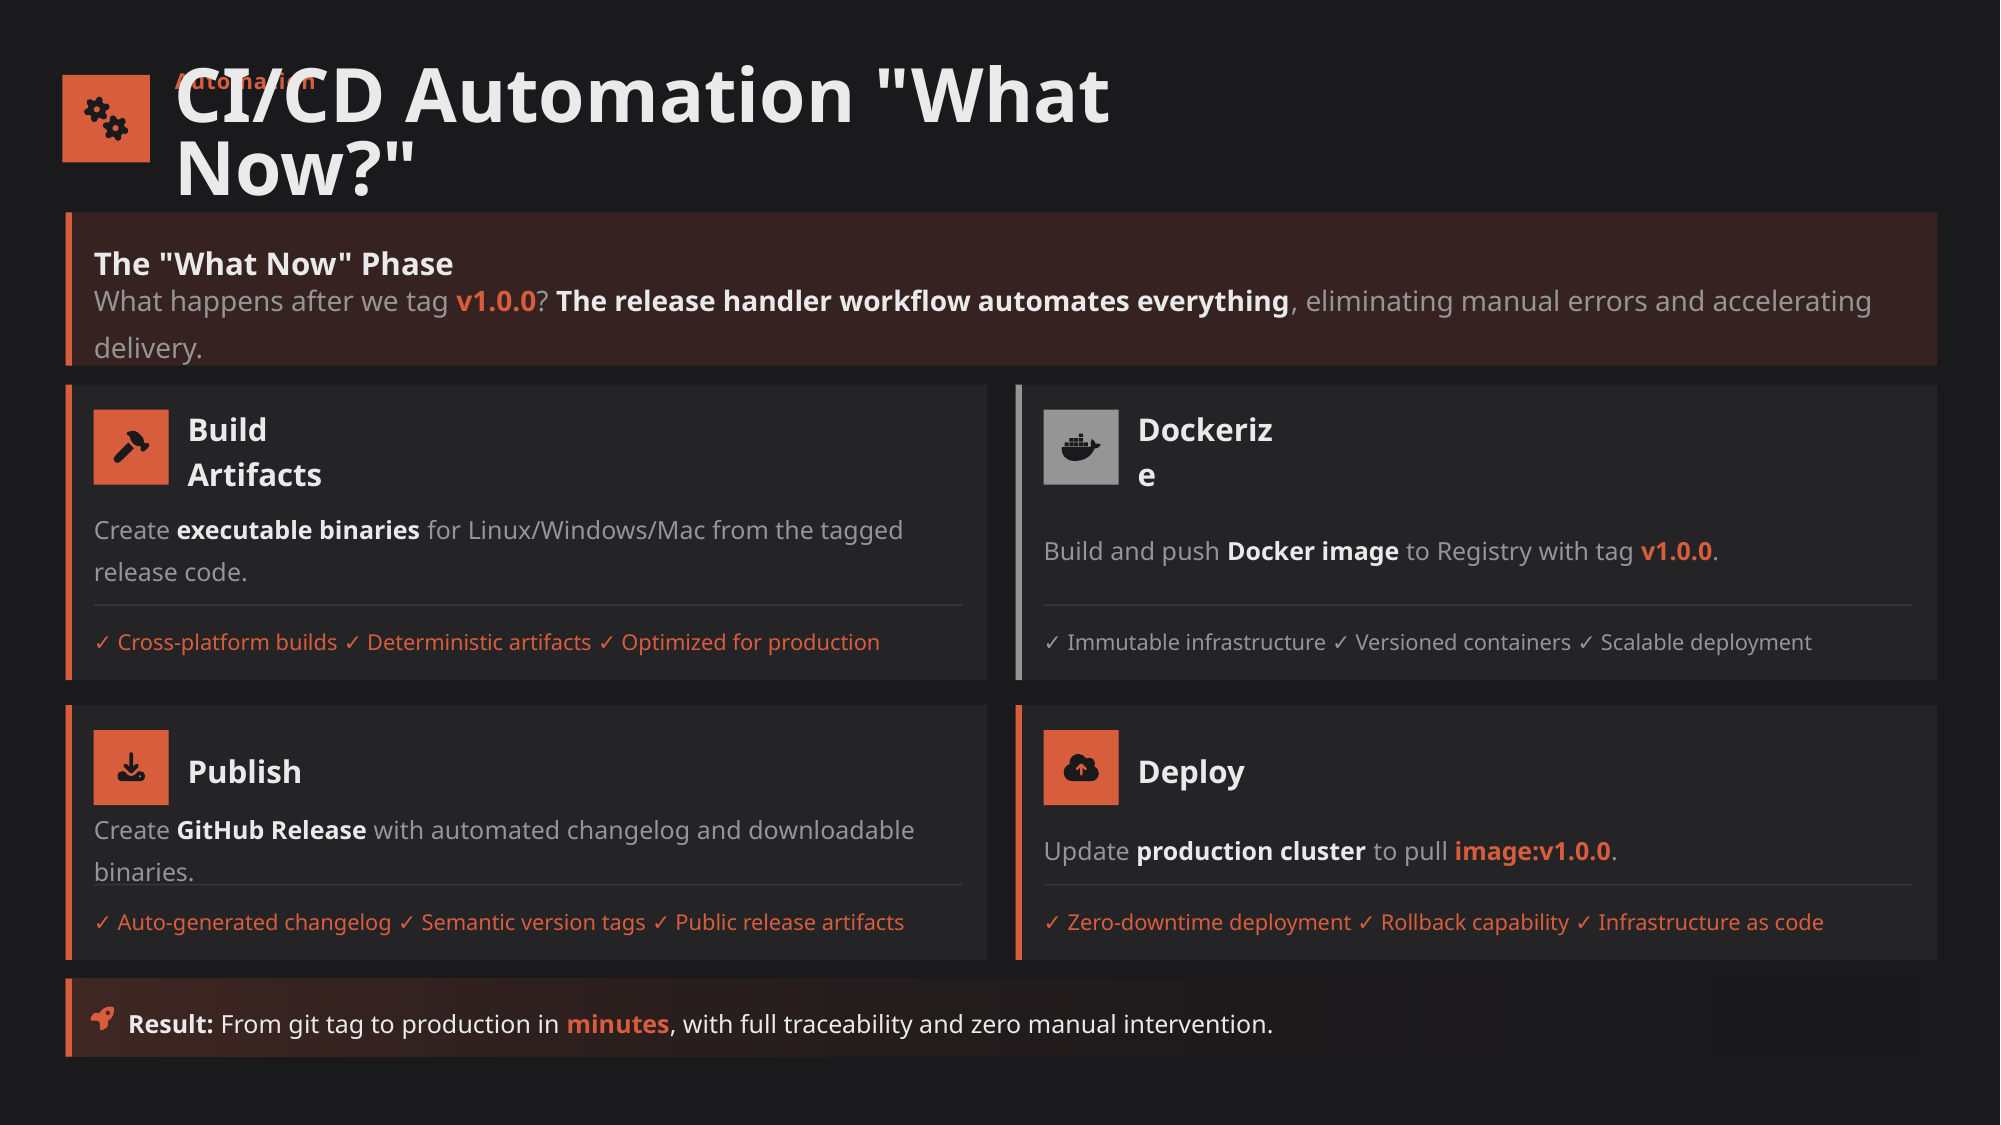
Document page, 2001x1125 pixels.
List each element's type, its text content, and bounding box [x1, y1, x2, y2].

text_box Update production cluster to pull image:v1.0.0. [1043, 823, 1925, 865]
text_box [84, 96, 110, 123]
text_box Publish [187, 745, 305, 790]
text_box ✓ Zero-downtime deployment ✓ Rollback capability ✓ Infrastructure as code [1043, 903, 1924, 935]
text_box [102, 115, 129, 141]
text_box ✓ Cross-platform builds ✓ Deterministic artifacts ✓ Optimized for production [93, 623, 974, 655]
text_box Build Artifacts [187, 425, 399, 470]
text_box Automation [174, 62, 1280, 94]
text_box [65, 212, 72, 366]
text_box [62, 74, 150, 163]
text_box ✓ Auto-generated changelog ✓ Semantic version tags ✓ Public release artifacts [93, 903, 974, 935]
text_box The "What Now" Phase [93, 237, 1929, 282]
text_box [1015, 384, 1022, 681]
text_box Deploy [1137, 745, 1250, 790]
text_box [65, 384, 72, 681]
text_box [1015, 705, 1022, 960]
text_box Dockerize [1137, 425, 1291, 470]
text_box Result: From git tag to production in minutes, with full traceability and zero manual intervention. [128, 997, 1932, 1038]
text_box What happens after we tag v1.0.0? The release handler workflow automates everything, eliminating manual errors and accelerating delivery. [93, 293, 1927, 341]
text_box [1043, 409, 1119, 485]
text_box [1022, 705, 1938, 960]
text_box [117, 771, 145, 782]
text_box [126, 430, 150, 452]
text_box [72, 978, 1938, 1057]
text_box Build and push Docker image to Registry with tag v1.0.0. [1043, 503, 1925, 585]
text_box [65, 705, 72, 960]
text_box [93, 409, 169, 485]
text_box [1043, 730, 1119, 806]
text_box CI/CD Automation "What Now?" [174, 99, 1307, 175]
text_box [72, 212, 1938, 366]
text_box [123, 751, 139, 774]
text_box [113, 442, 134, 463]
text_box [1022, 384, 1938, 681]
text_box [72, 705, 988, 960]
text_box ✓ Immutable infrastructure ✓ Versioned containers ✓ Scalable deployment [1043, 623, 1924, 655]
text_box [1063, 753, 1099, 782]
text_box Create GitHub Release with automated changelog and downloadable binaries. [93, 823, 976, 865]
text_box [1061, 433, 1101, 461]
text_box [93, 730, 169, 806]
text_box [65, 978, 72, 1057]
text_box Create executable binaries for Linux/Windows/Mac from the tagged release code. [93, 503, 976, 585]
text_box [72, 384, 988, 681]
text_box [90, 1006, 115, 1031]
